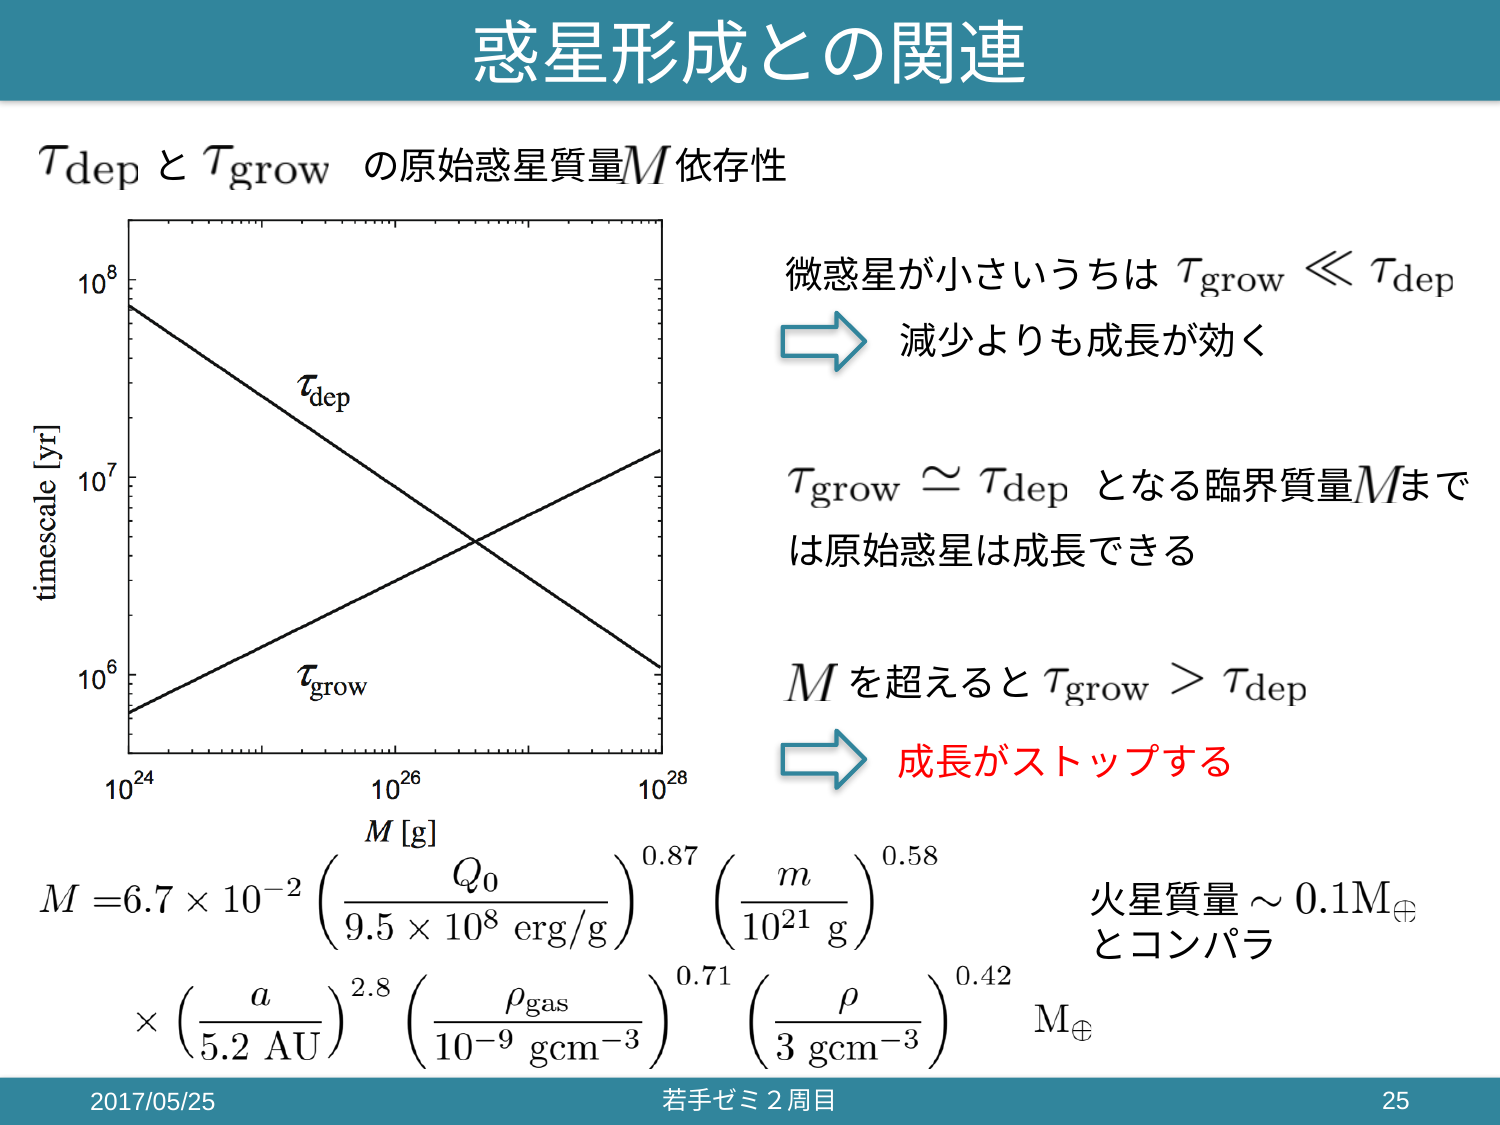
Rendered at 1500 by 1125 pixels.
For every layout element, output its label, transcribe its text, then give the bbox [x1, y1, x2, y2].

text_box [782, 651, 1306, 792]
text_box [769, 454, 1500, 581]
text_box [38, 134, 825, 196]
text_box 火星質量 とコンパラ [1096, 868, 1293, 974]
footer 若手ゼミ２周目 [512, 1077, 988, 1122]
title 惑星形成との関連 [0, 1, 1500, 101]
picture [1250, 881, 1416, 922]
slide_number 25 [1074, 1077, 1425, 1122]
picture [16, 194, 1092, 1069]
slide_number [75, 1077, 425, 1123]
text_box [767, 243, 1453, 371]
